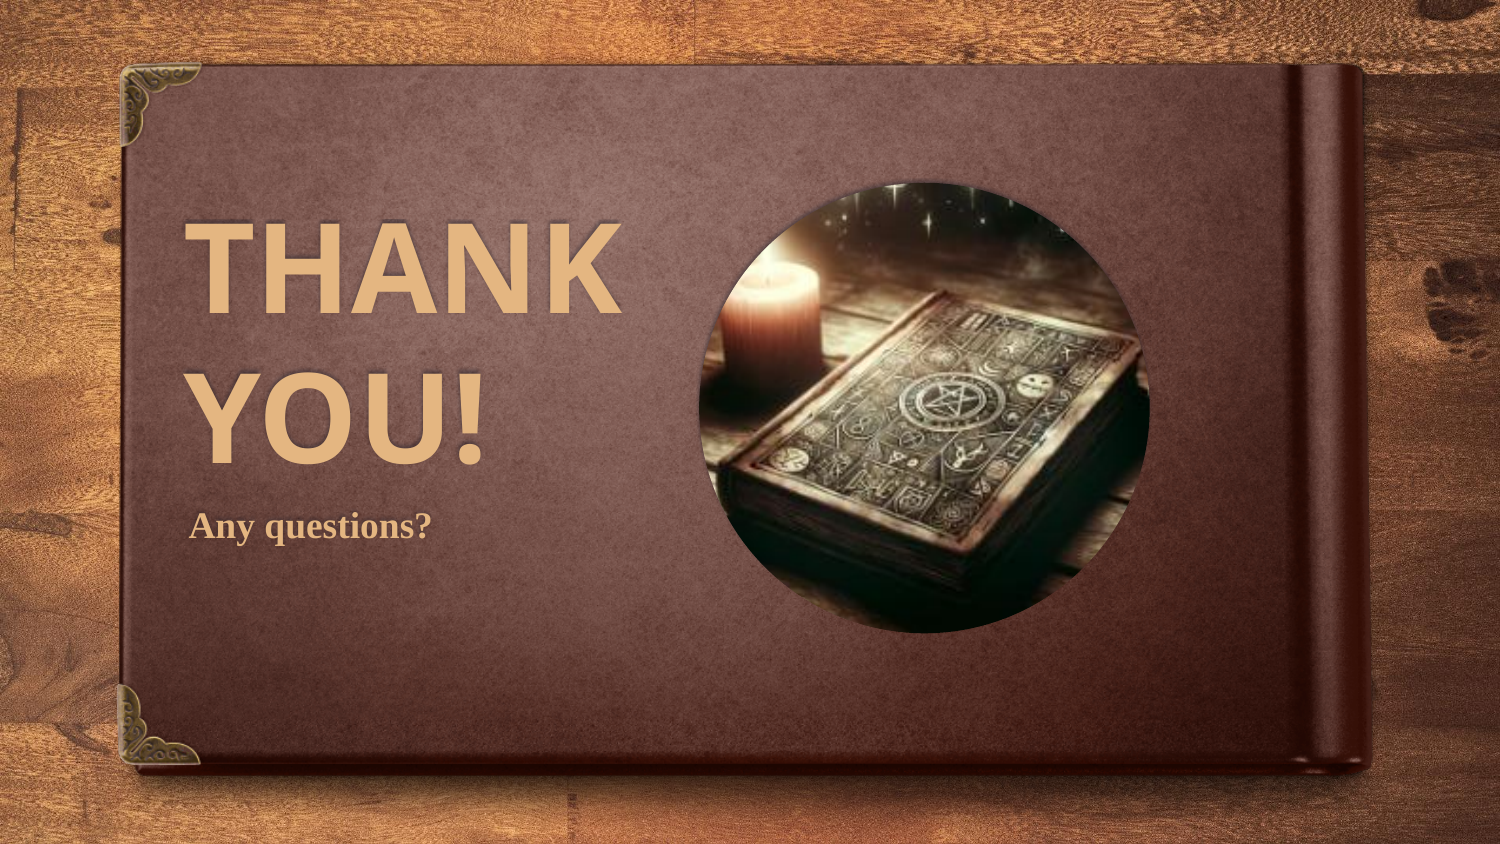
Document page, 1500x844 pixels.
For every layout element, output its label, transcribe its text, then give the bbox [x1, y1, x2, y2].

subtitle Any questions? [173, 485, 704, 762]
title THANK YOU! [168, 312, 693, 504]
picture [0, 0, 1500, 844]
